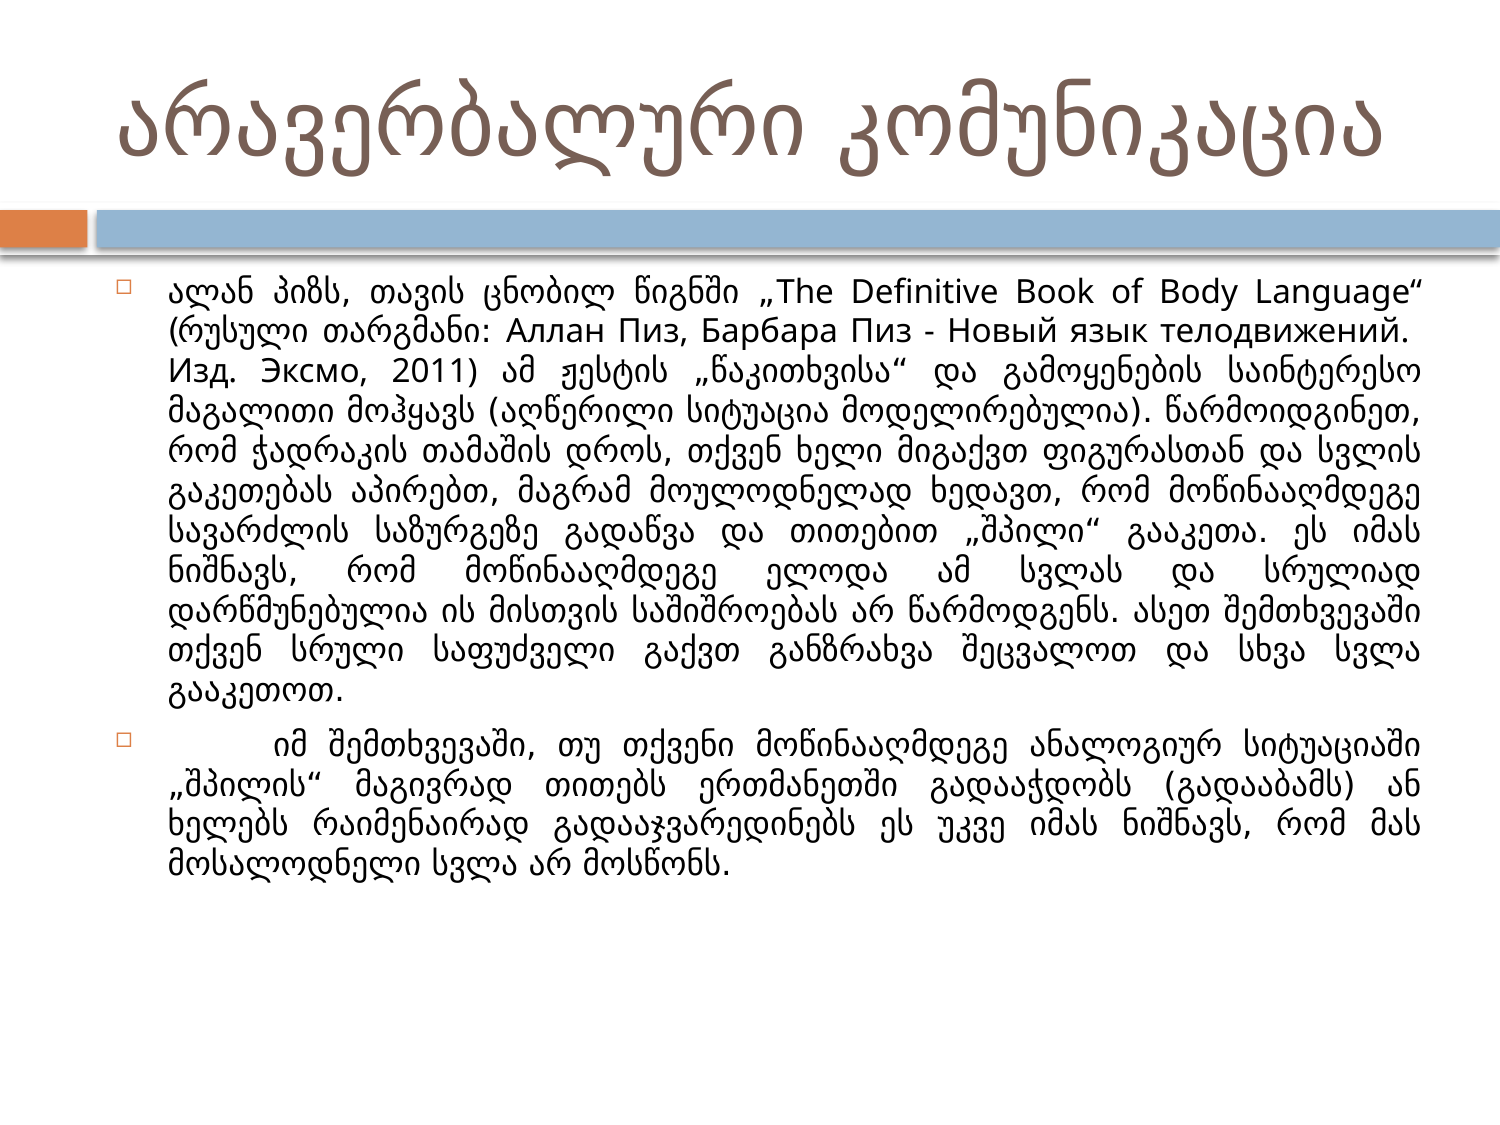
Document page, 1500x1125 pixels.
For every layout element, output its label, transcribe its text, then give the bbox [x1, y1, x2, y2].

title არავერბალური კომუნიკაცია [100, 37, 1438, 200]
list ალან პიზს, თავის ცნობილ წიგნში „The Definitive Book of Body Language“ (რუსული თარგმანი: Аллан Пиз, Барбара Пиз - Новый язык телодвижений. Изд. Эксмо, 2011) ამ ჟესტის „წაკითხვისა“ და გამოყენების საინტერესო მაგალითი მოჰყავს (აღწერილი სიტუაცია მოდელირებულია). წარმოიდგინეთ, რომ ჭადრაკის თამაშის დროს, თქვენ ხელი მიგაქვთ ფიგურასთან და სვლის გაკეთებას აპირებთ, მაგრამ მოულოდნელად ხედავთ, რომ მოწინააღმდეგე სავარძლის საზურგეზე გადაწვა და თითებით „შპილი“ გააკეთა. ეს იმას ნიშნავს, რომ მოწინააღმდეგე ელოდა ამ სვლას და სრულიად დარწმუნებულია ის მისთვის საშიშროებას არ წარმოდგენს. ასეთ შემთხვევაში თქვენ სრული საფუძველი გაქვთ განზრახვა შეცვალოთ და სხვა სვლა გააკეთოთ. იმ შემთხვევაში, თუ თქვენი მოწინააღმდეგე ანალოგიურ სიტუაციაში „შპილის“ მაგივრად თითებს ერთმანეთში გადააჭდობს (გადააბამს) ან ხელებს რაიმენაირად გადააჯვარედინებს ეს უკვე იმას ნიშნავს, რომ მას მოსალოდნელი სვლა არ მოსწონს. [100, 262, 1438, 1000]
